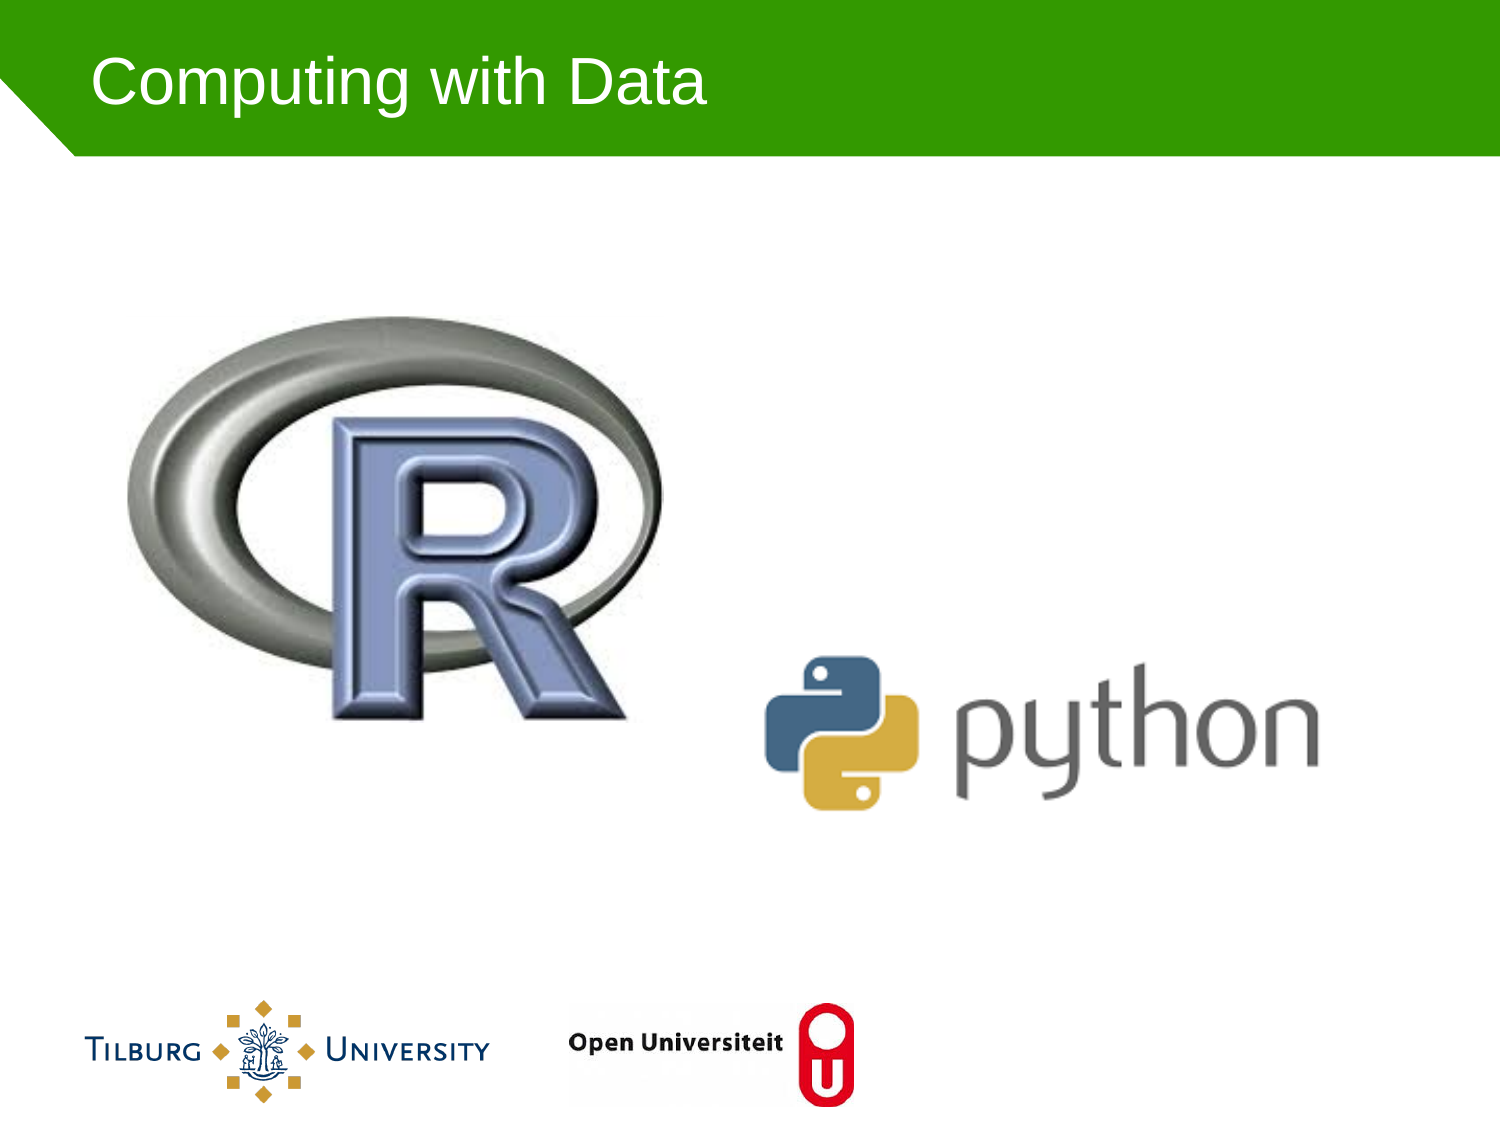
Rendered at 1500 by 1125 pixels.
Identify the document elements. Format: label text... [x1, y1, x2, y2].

picture [694, 585, 1406, 895]
title Computing with Data [75, 0, 1425, 156]
picture [126, 315, 665, 723]
picture [78, 994, 495, 1111]
picture [569, 1003, 854, 1107]
